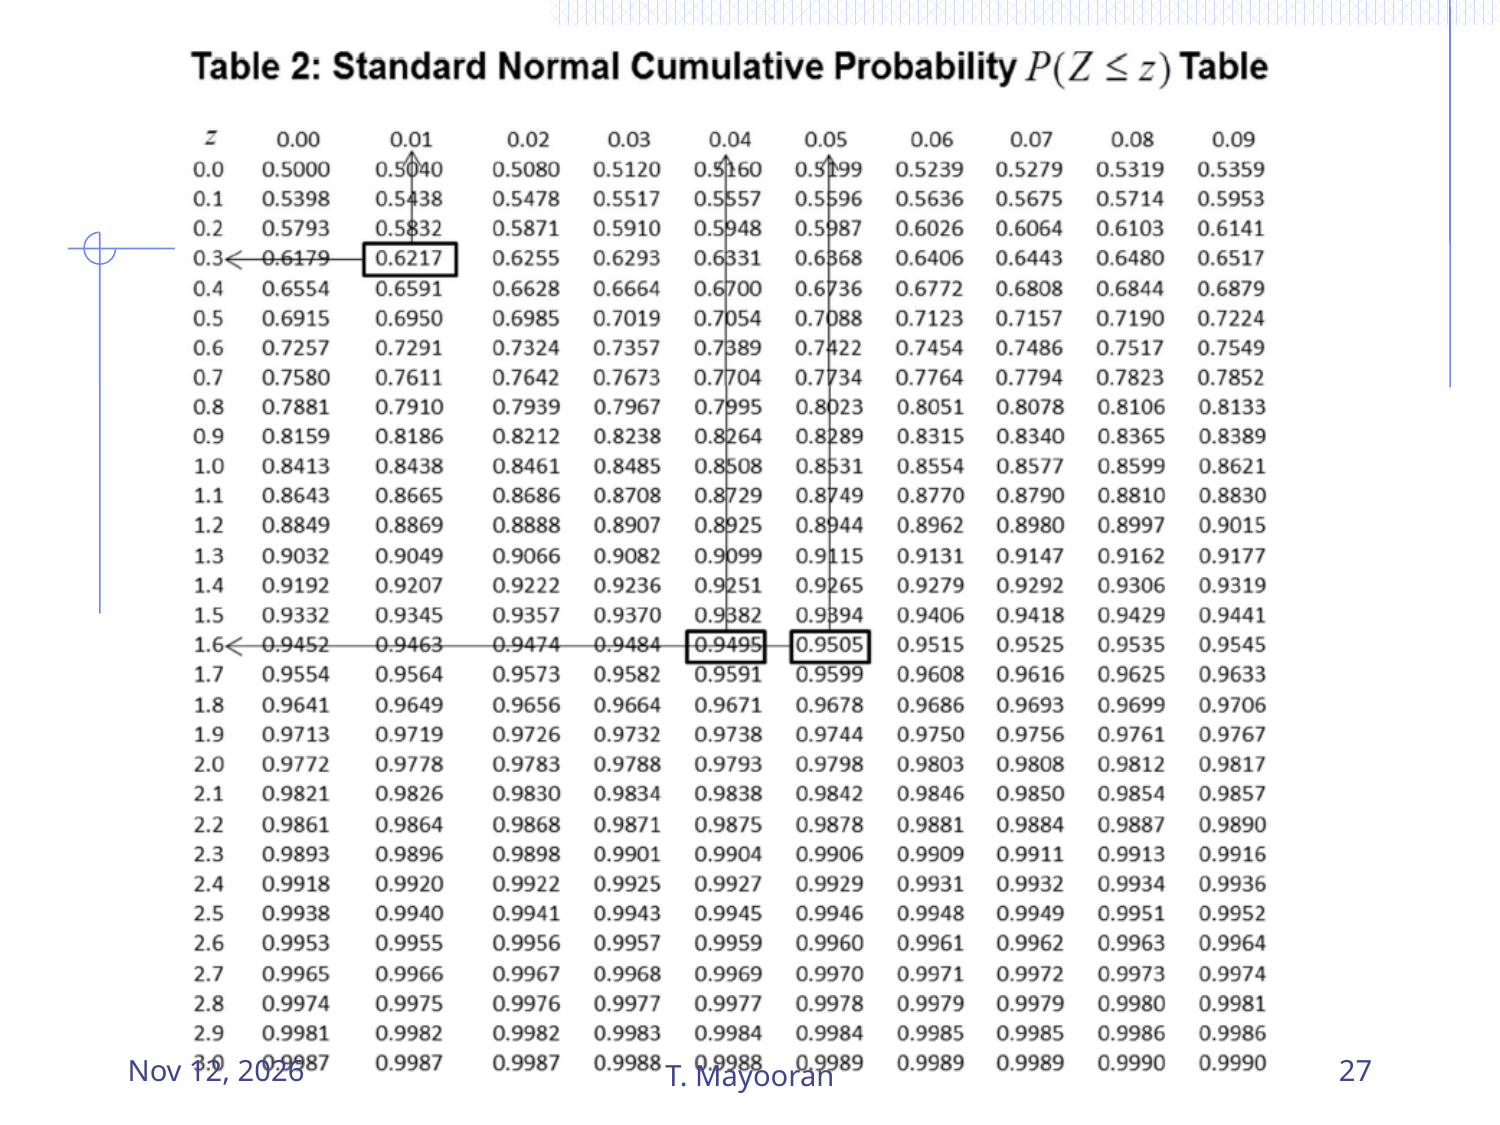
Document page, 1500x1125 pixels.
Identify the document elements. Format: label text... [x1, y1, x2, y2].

slide_number 9-Apr-23 [112, 1024, 169, 1101]
slide_number 27 [1304, 1024, 1388, 1101]
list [174, 35, 1301, 1125]
